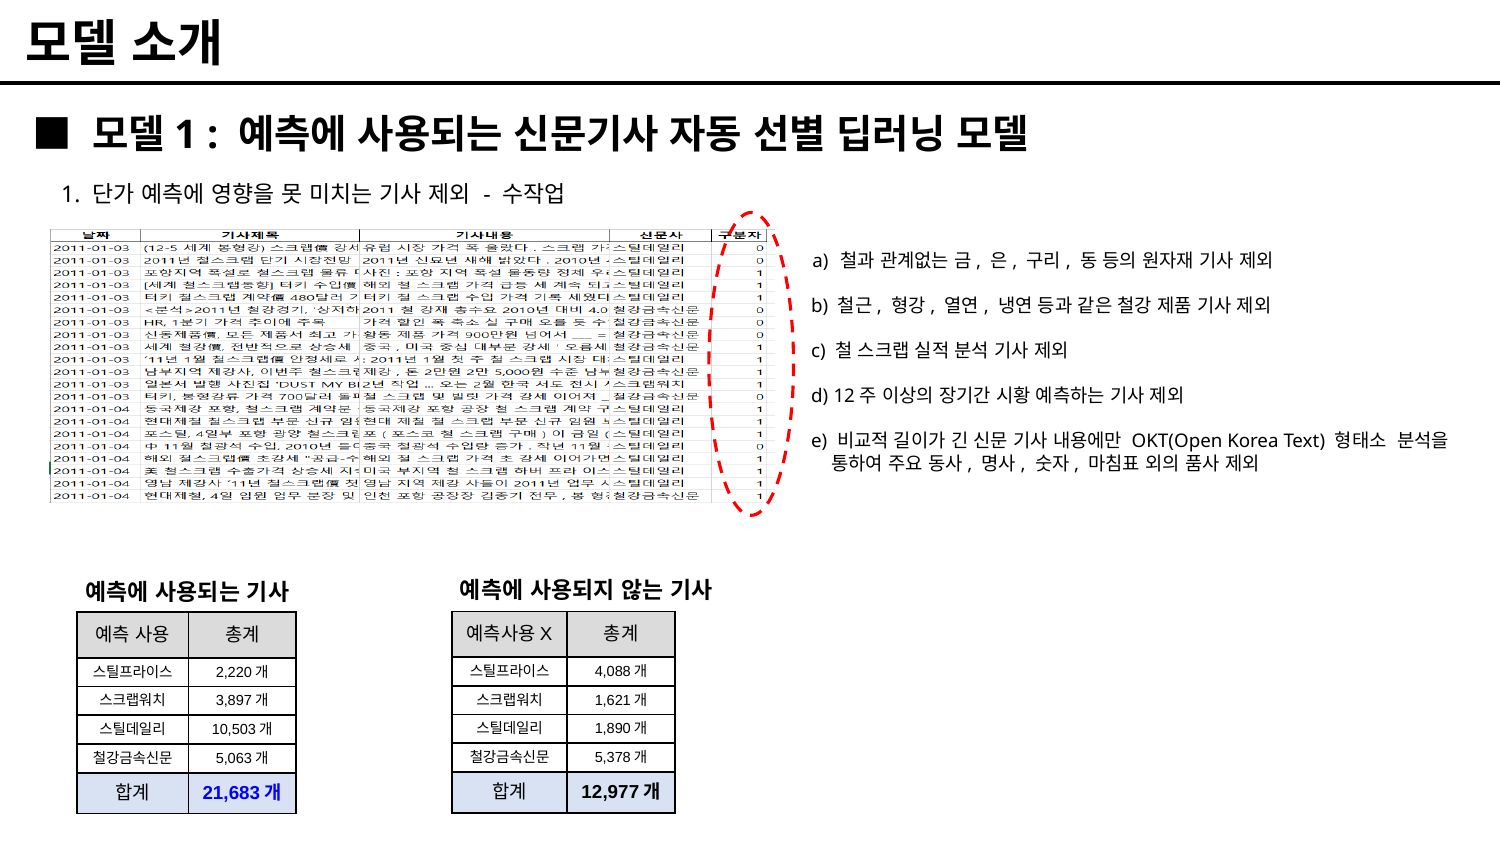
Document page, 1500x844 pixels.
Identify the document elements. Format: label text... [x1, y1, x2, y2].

table_cell 2,220개 [189, 659, 295, 686]
text_box 철과 관계없는 금, 은, 구리, 동 등의 원자재 기사 제외 b) 철근, 형강, 열연, 냉연 등과 같은 철강 제품 기사 제외 c) 철 스크랩 실적 분석 기사 제외 d) 12주 이상의 장기간 시황 예측하는 기사 제외 e) 비교적 길이가 긴 신문 기사 내용에만 OKT(Open Korea Text) 형태소 분석을 통하여 주요 동사, 명사, 숫자, 마침표 외의 품사 제외 [800, 243, 1500, 502]
table_cell 4,088개 [568, 658, 674, 685]
table_cell 1,890개 [568, 715, 674, 742]
table_cell 10,503개 [189, 716, 295, 743]
text_box 1. 단가 예측에 영향을 못 미치는 기사 제외 - 수작업 [50, 173, 777, 213]
text_box 예측에 사용되지 않는 기사 [448, 569, 737, 609]
picture [48, 228, 775, 503]
table_cell 스크랩워치 [78, 687, 188, 714]
table_header 총계 [189, 613, 295, 657]
text_box 모델 소개 [14, 5, 404, 82]
table_cell 5,063개 [189, 745, 295, 772]
table_cell 스틸프라이스 [78, 659, 188, 686]
text_box [740, 510, 763, 516]
text_box ■ 모델1 : 예측에 사용되는 신문기사 자동 선별 딥러닝 모델 [21, 103, 1140, 200]
table_cell 스크랩워치 [453, 687, 566, 714]
table_cell 스틸데일리 [78, 716, 188, 743]
table_cell 합계 [453, 773, 566, 812]
table_cell 12,977개 [568, 773, 674, 812]
table_cell 철강금속신문 [453, 744, 566, 771]
table_header 예측사용X [453, 612, 566, 656]
text_box [780, 252, 794, 475]
table_cell 스틸데일리 [453, 715, 566, 742]
table_cell 철강금속신문 [78, 745, 188, 772]
table_cell 스틸프라이스 [453, 658, 566, 685]
table_cell 5,378개 [568, 744, 674, 771]
table_header 총계 [568, 612, 674, 656]
text_box 예측에 사용되는 기사 [74, 571, 352, 611]
table_header 예측 사용 [78, 613, 188, 657]
table_cell 합계 [78, 774, 188, 813]
table_cell 3,897개 [189, 687, 295, 714]
table_cell 21,683개 [189, 774, 295, 813]
table_cell 1,621개 [568, 687, 674, 714]
text_box [733, 212, 770, 227]
